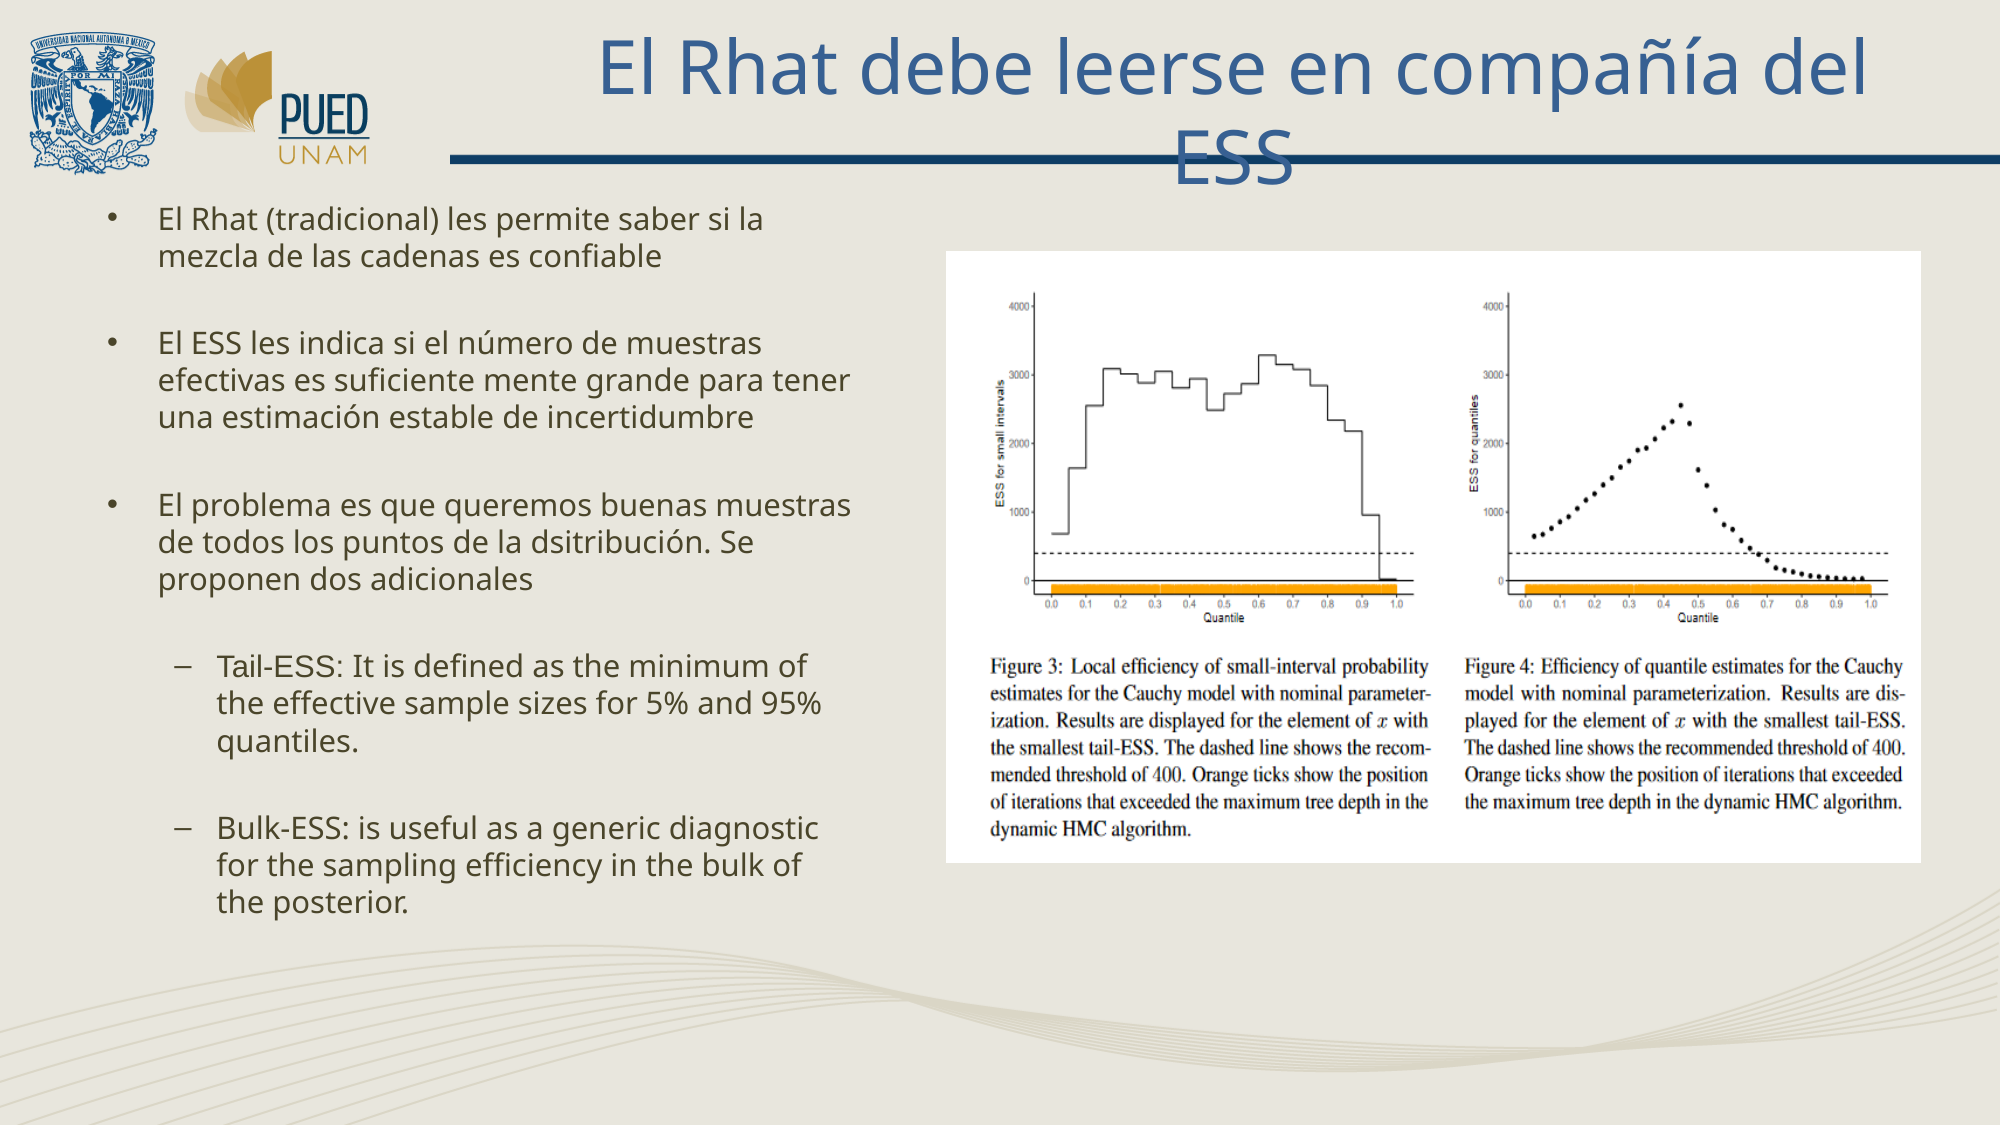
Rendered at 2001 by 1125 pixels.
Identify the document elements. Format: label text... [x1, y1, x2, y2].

title El Rhat debe leerse en compañía del ESS [566, 45, 1900, 174]
list El Rhat (tradicional) les permite saber si la mezcla de las cadenas es confiable El ESS les indica si el número de muestras efectivas es suficiente mente grande para tener una estimación estable de incertidumbre El problema es que queremos buenas muestras de todos los puntos de la dsitribución. Se proponen dos adicionales Tail-ESS: It is defined as the minimum of the effective sample sizes for 5% and 95% quantiles. Bulk-ESS: is useful as a generic diagnostic for the sampling efficiency in the bulk of the posterior. [92, 191, 869, 934]
picture [0, 0, 2000, 1125]
